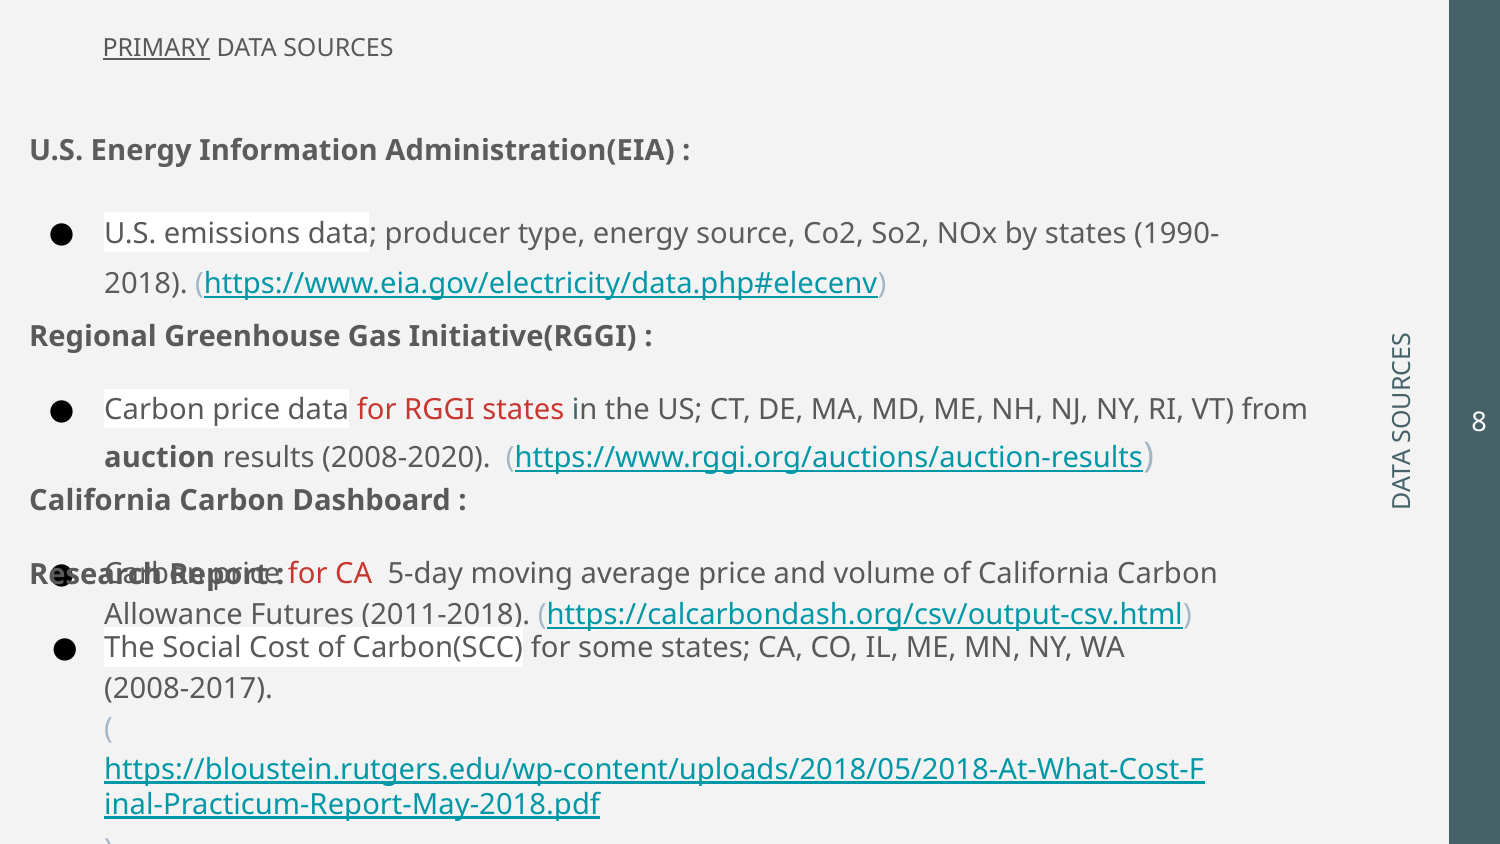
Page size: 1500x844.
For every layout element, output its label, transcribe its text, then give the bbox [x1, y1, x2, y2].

subtitle Regional Greenhouse Gas Initiative(RGGI) : Carbon price data for RGGI states in the US; CT, DE, MA, MD, ME, NH, NJ, NY, RI, VT) from auction results (2008-2020). (https://www.rggi.org/auctions/auction-results) [14, 264, 1336, 465]
subtitle California Carbon Dashboard : Carbon price for CA 5-day moving average price and volume of California Carbon Allowance Futures (2011-2018). (https://calcarbondash.org/csv/output-csv.html) [14, 465, 1336, 691]
subtitle U.S. Energy Information Administration(EIA) : U.S. emissions data; producer type, energy source, Co2, So2, NOx by states (1990-2018). (https://www.eia.gov/electricity/data.php#elecenv) [14, 94, 1335, 264]
title PRIMARY DATA SOURCES [87, 16, 874, 111]
title DATA SOURCES [1335, 0, 1430, 844]
slide_number ‹#› [1434, 389, 1500, 455]
subtitle Research Report : The Social Cost of Carbon(SCC) for some states; CA, CO, IL, ME, MN, NY, WA (2008-2017). (https://bloustein.rutgers.edu/wp-content/uploads/2018/05/2018-At-What-Cost-Final-Practicum-Report-May-2018.pdf) [14, 620, 1221, 844]
